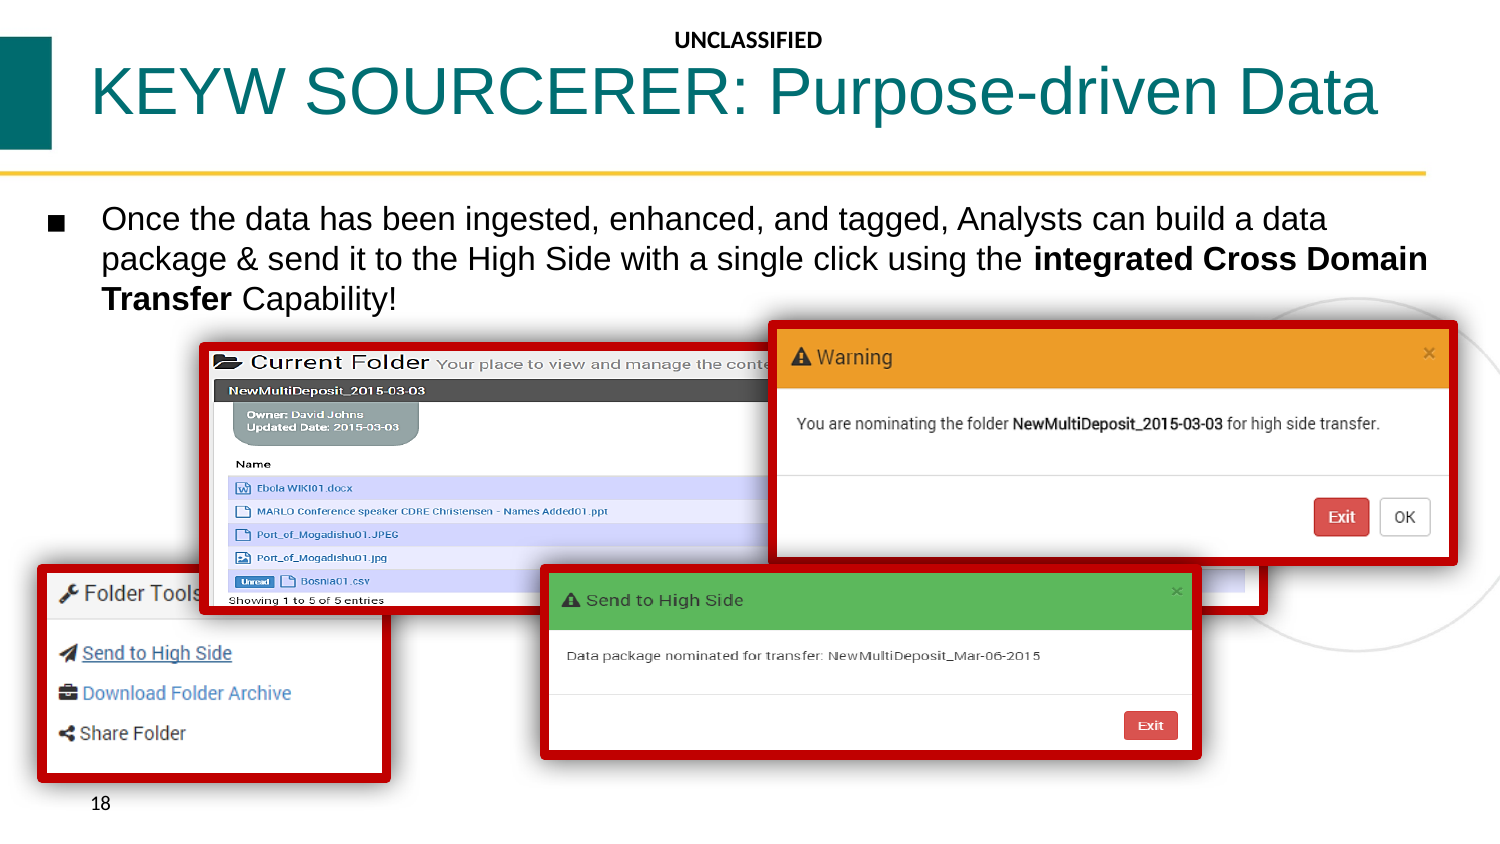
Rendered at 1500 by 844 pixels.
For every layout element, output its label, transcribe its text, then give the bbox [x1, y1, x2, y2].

list Once the data has been ingested, enhanced, and tagged, Analysts can build a data package & send it to the High Side with a single click using the integrated Cross Domain Transfer Capability! [30, 189, 1449, 352]
title KEYW SOURCERER: Purpose-driven Data [75, 40, 1425, 160]
text_box UNCLASSIFIED [659, 15, 840, 62]
picture [0, 0, 1500, 844]
slide_number ‹#› [75, 782, 425, 827]
